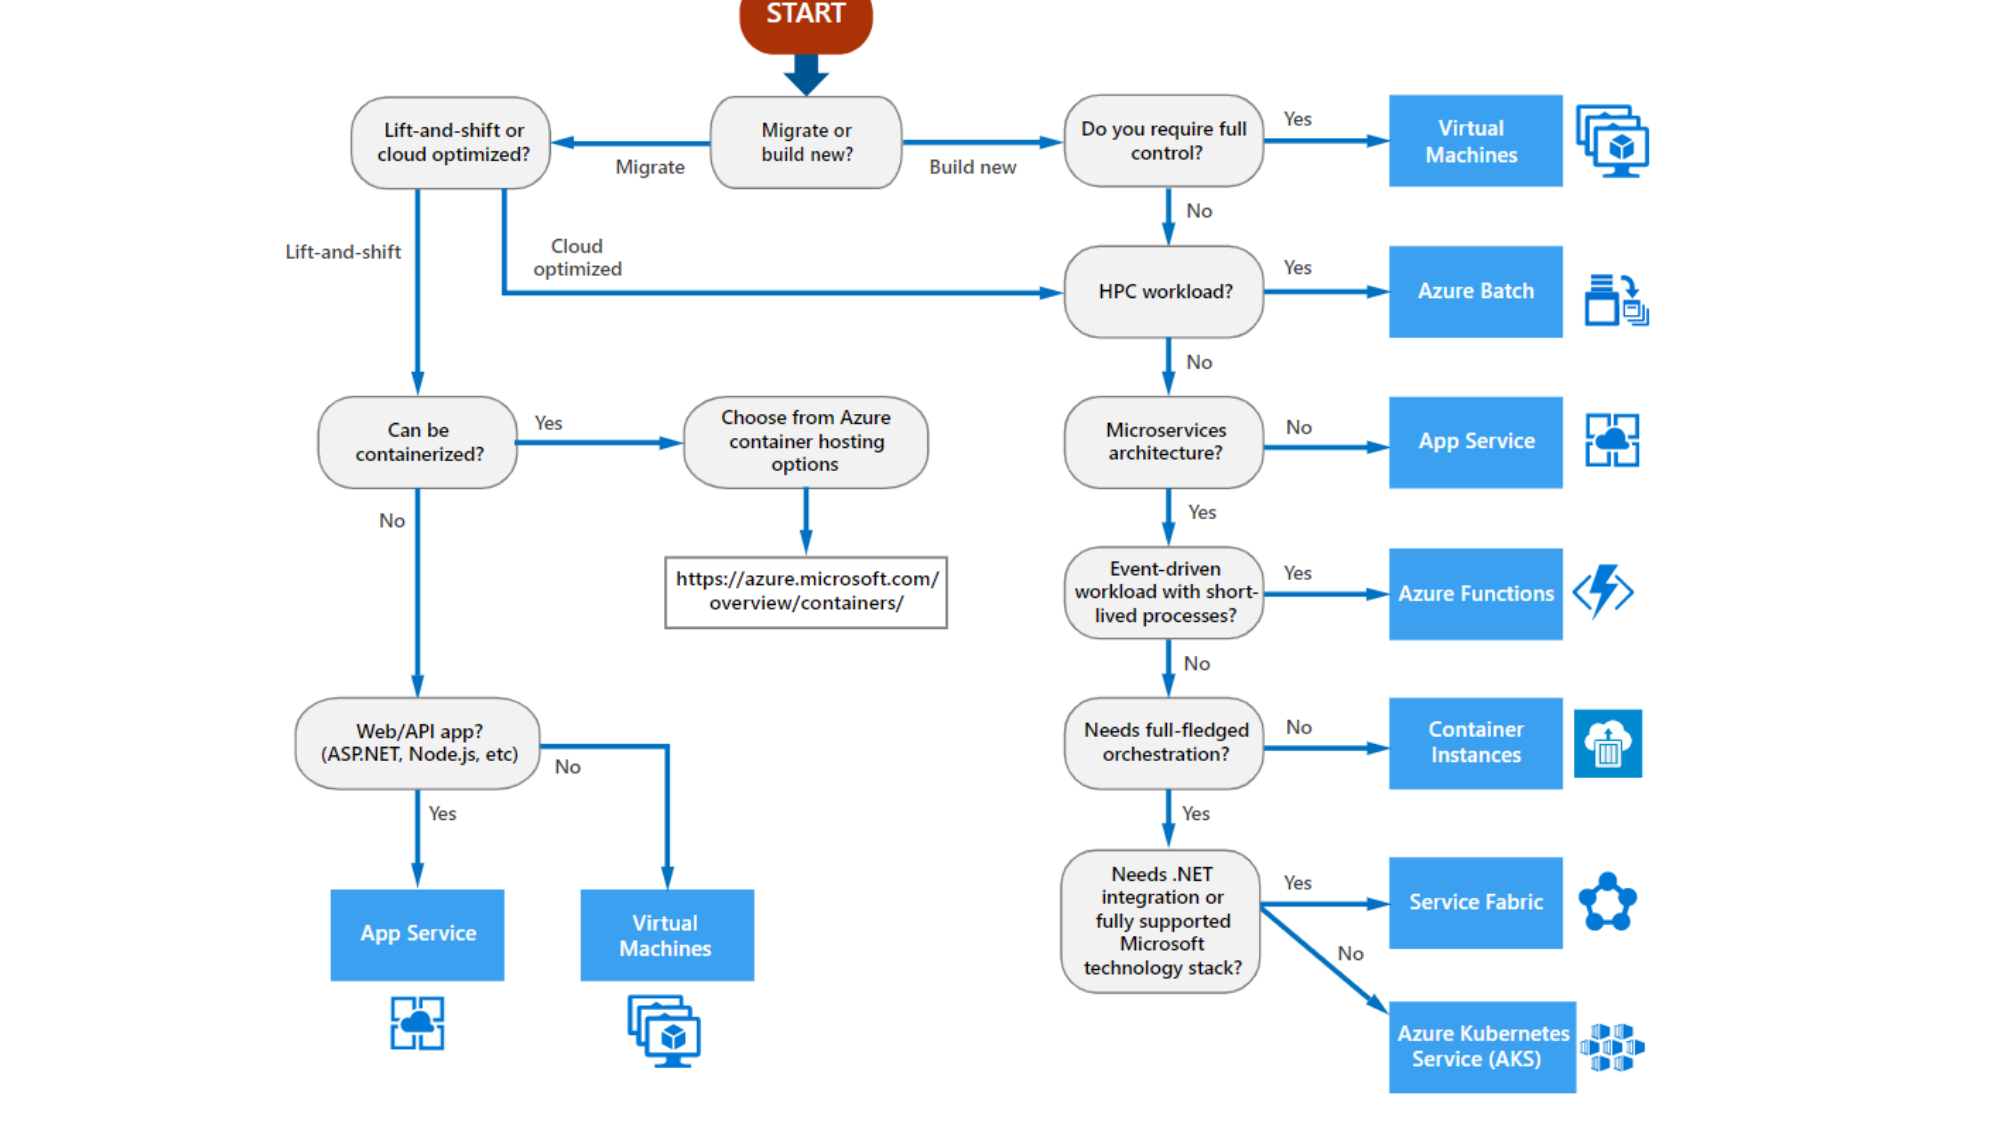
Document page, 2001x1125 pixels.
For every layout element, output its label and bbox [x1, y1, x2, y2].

list [249, 0, 1662, 1125]
